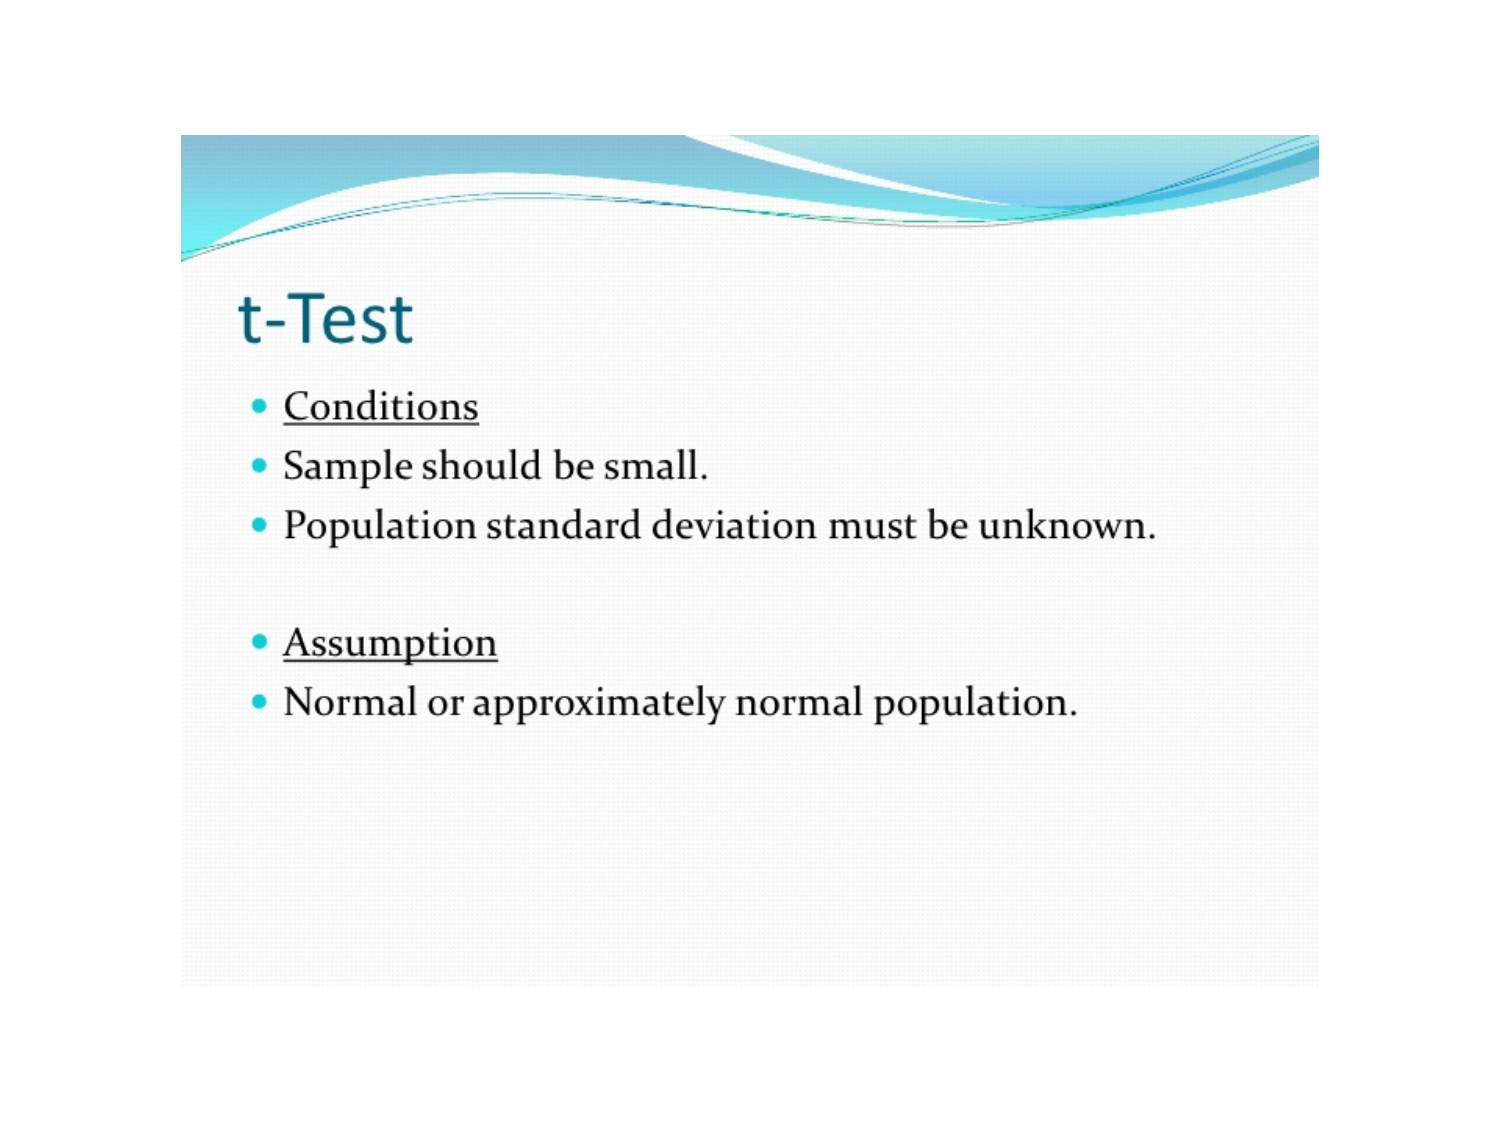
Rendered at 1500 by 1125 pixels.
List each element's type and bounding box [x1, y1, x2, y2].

picture [180, 135, 1319, 990]
